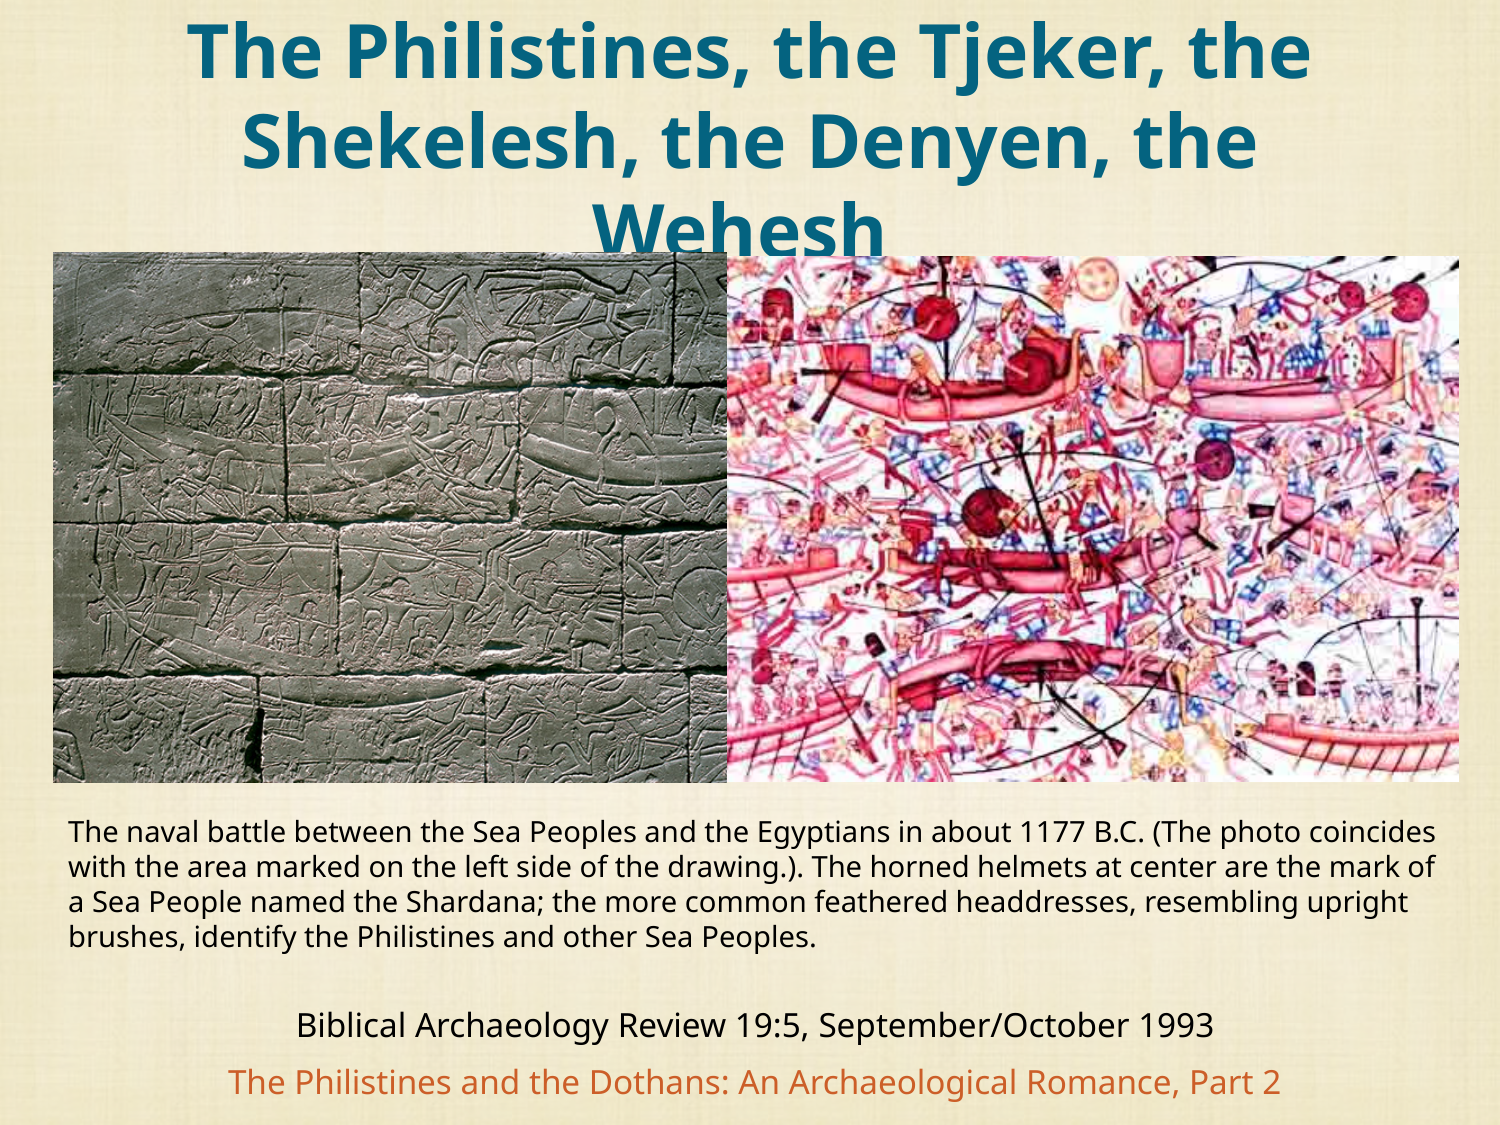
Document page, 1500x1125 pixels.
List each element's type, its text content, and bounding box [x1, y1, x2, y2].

text_box The naval battle between the Sea Peoples and the Egyptians in about 1177 B.C. (The photo coincides with the area marked on the left side of the drawing.). The horned helmets at center are the mark of a Sea People named the Shardana; the more common feathered headdresses, resembling upright brushes, identify the Philistines and other Sea Peoples. [53, 806, 1459, 961]
title The Philistines, the Tjeker, the Shekelesh, the Denyen, the Wehesh [75, 45, 1425, 233]
text_box Biblical Archaeology Review 19:5, September/October 1993 The Philistines and the Dothans: An Archaeological Romance, Part 2 [53, 997, 1459, 1109]
picture [52, 252, 1459, 783]
